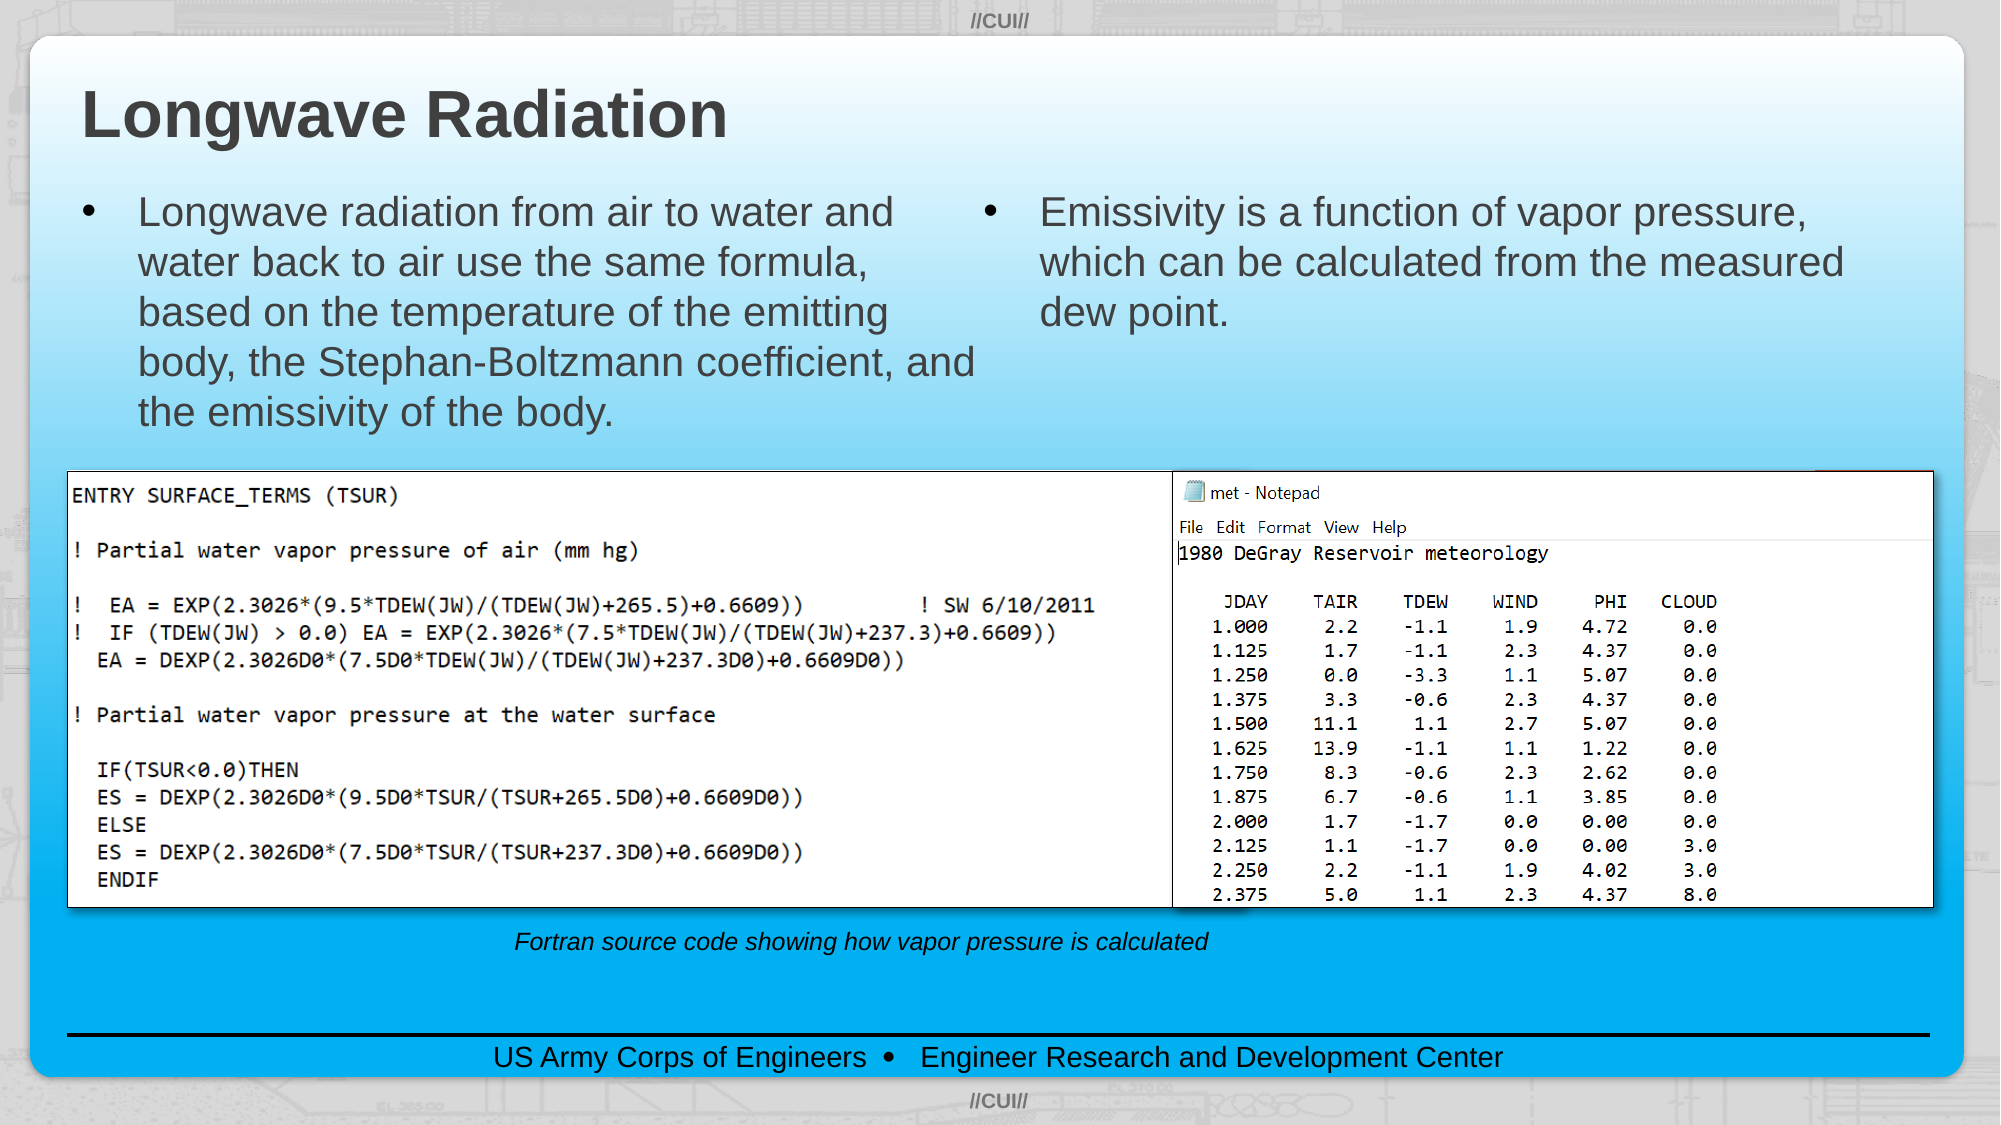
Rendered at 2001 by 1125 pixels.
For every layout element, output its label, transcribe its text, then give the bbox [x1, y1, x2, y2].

list Longwave radiation from air to water and water back to air use the same formula, based on the temperature of the emitting body, the Stephan-Boltzmann coefficient, and the emissivity of the body. Emissivity is a function of vapor pressure, which can be calculated from the measured dew point. [66, 177, 1901, 469]
title Longwave Radiation [66, 44, 1901, 177]
text_box Fortran source code showing how vapor pressure is calculated [499, 918, 1440, 964]
picture [0, 0, 2000, 1125]
